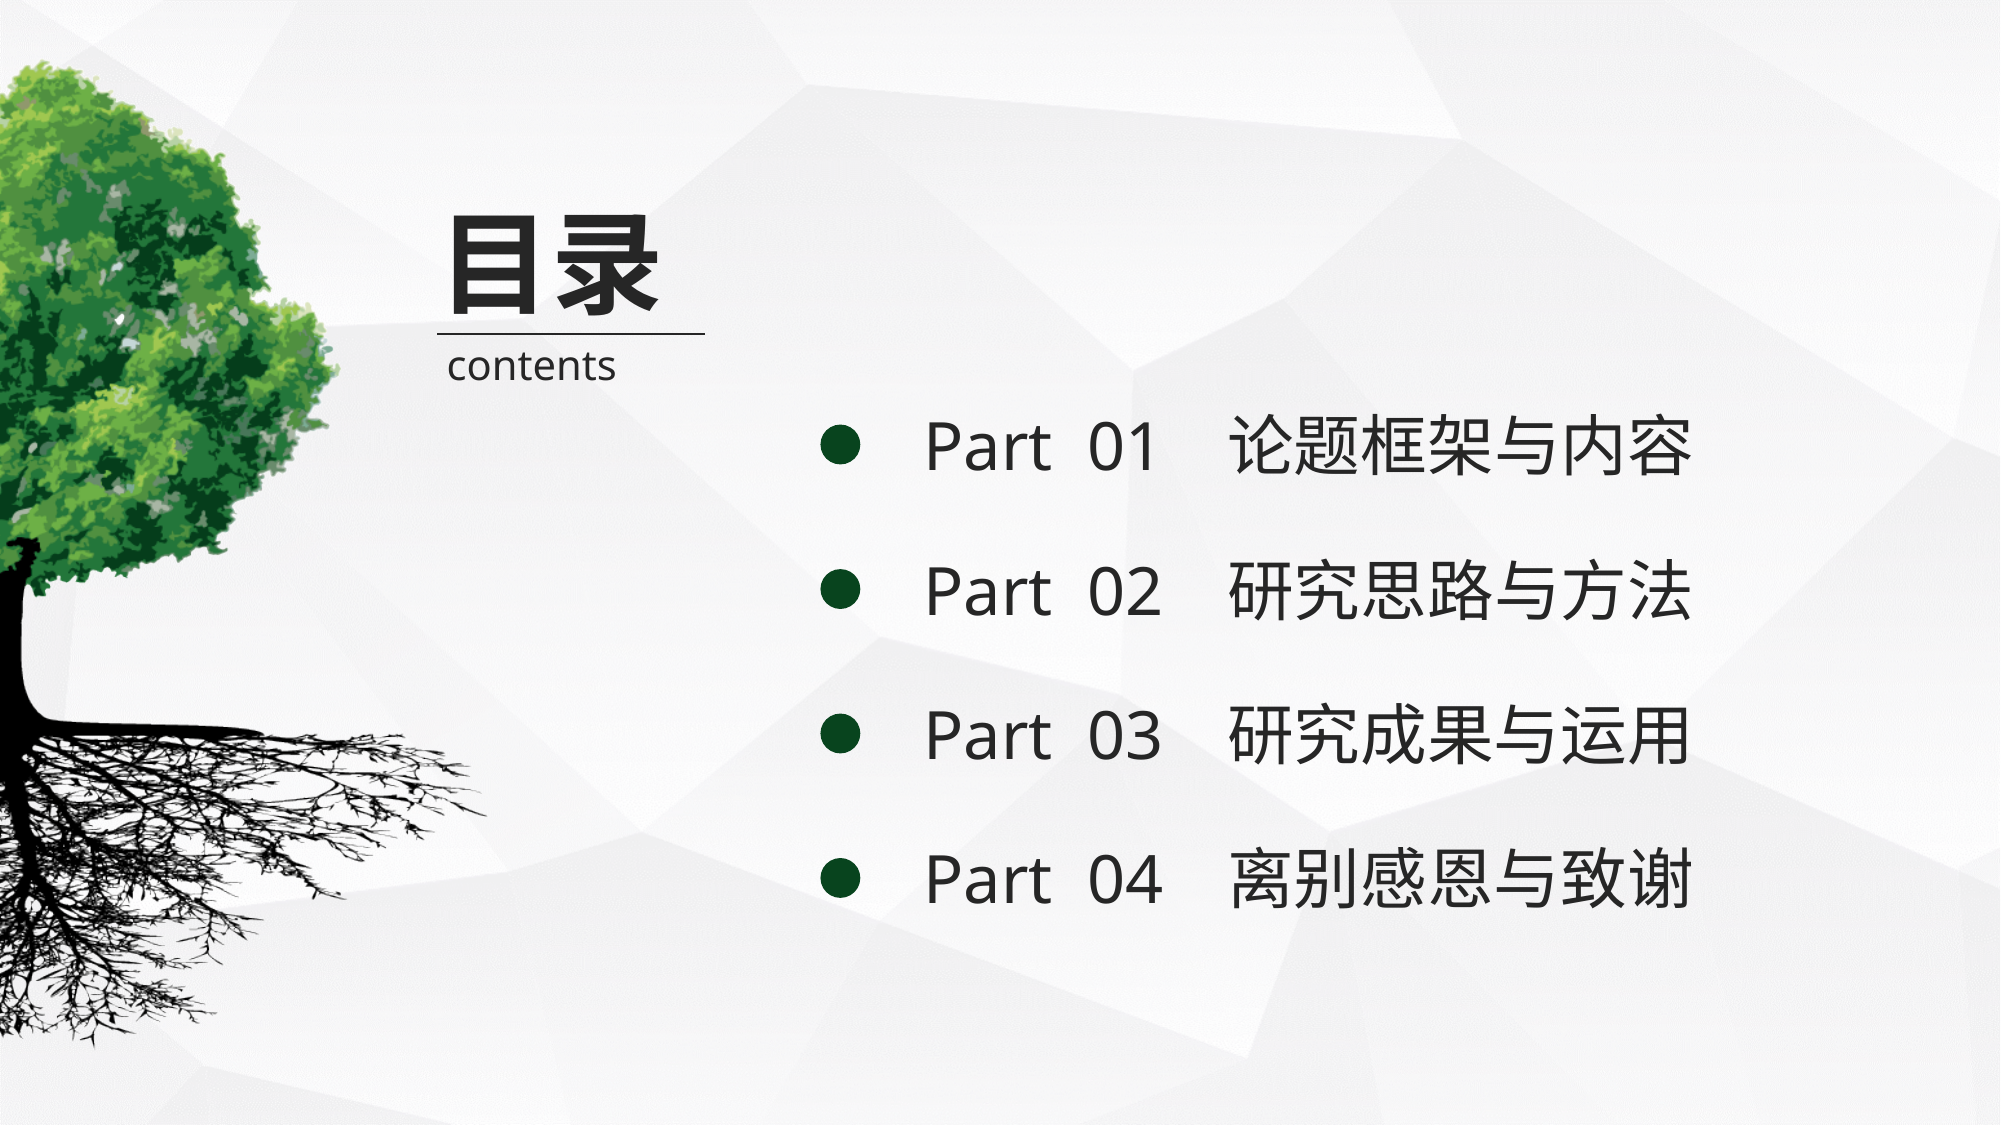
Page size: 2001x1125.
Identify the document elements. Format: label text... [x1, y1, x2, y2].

text_box [819, 568, 862, 611]
text_box Part 03 [908, 685, 1211, 781]
text_box [819, 856, 862, 899]
text_box Part 04 [908, 829, 1211, 925]
text_box [819, 712, 862, 755]
text_box 目录 [517, 185, 719, 330]
picture [0, 0, 2001, 1125]
text_box Part 02 [908, 541, 1211, 636]
text_box [819, 423, 862, 466]
text_box 研究思路与方法 [1211, 541, 1717, 636]
text_box Part 01 [908, 396, 1211, 492]
text_box 论题框架与内容 [1211, 396, 1717, 492]
text_box 离别感恩与致谢 [1211, 829, 1717, 925]
text_box contents [517, 330, 723, 396]
text_box 研究成果与运用 [1211, 685, 1717, 781]
